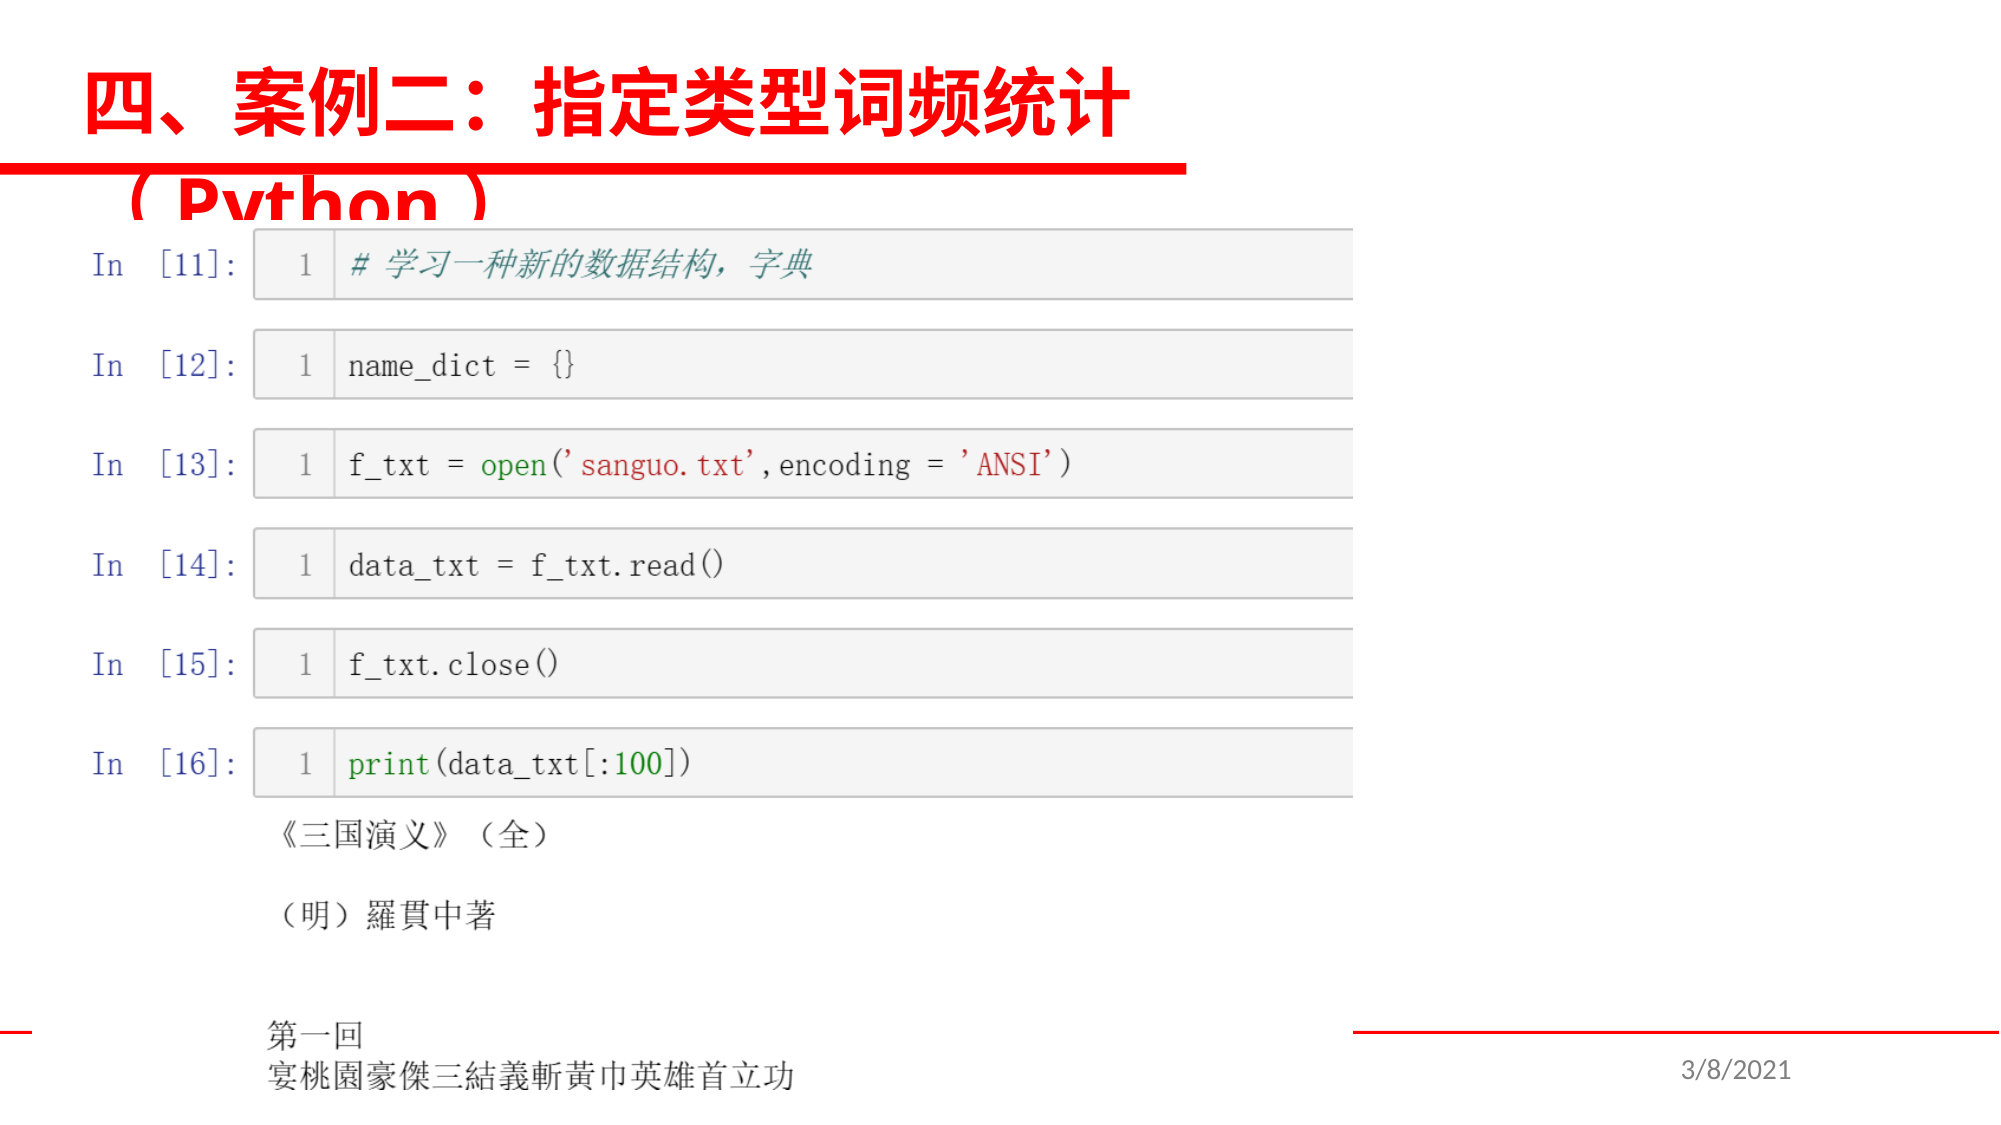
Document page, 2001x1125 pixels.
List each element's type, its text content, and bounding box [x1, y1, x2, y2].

text_box 四、案例二：指定类型词频统计（Python） [82, 43, 1463, 256]
picture [31, 220, 1354, 1091]
